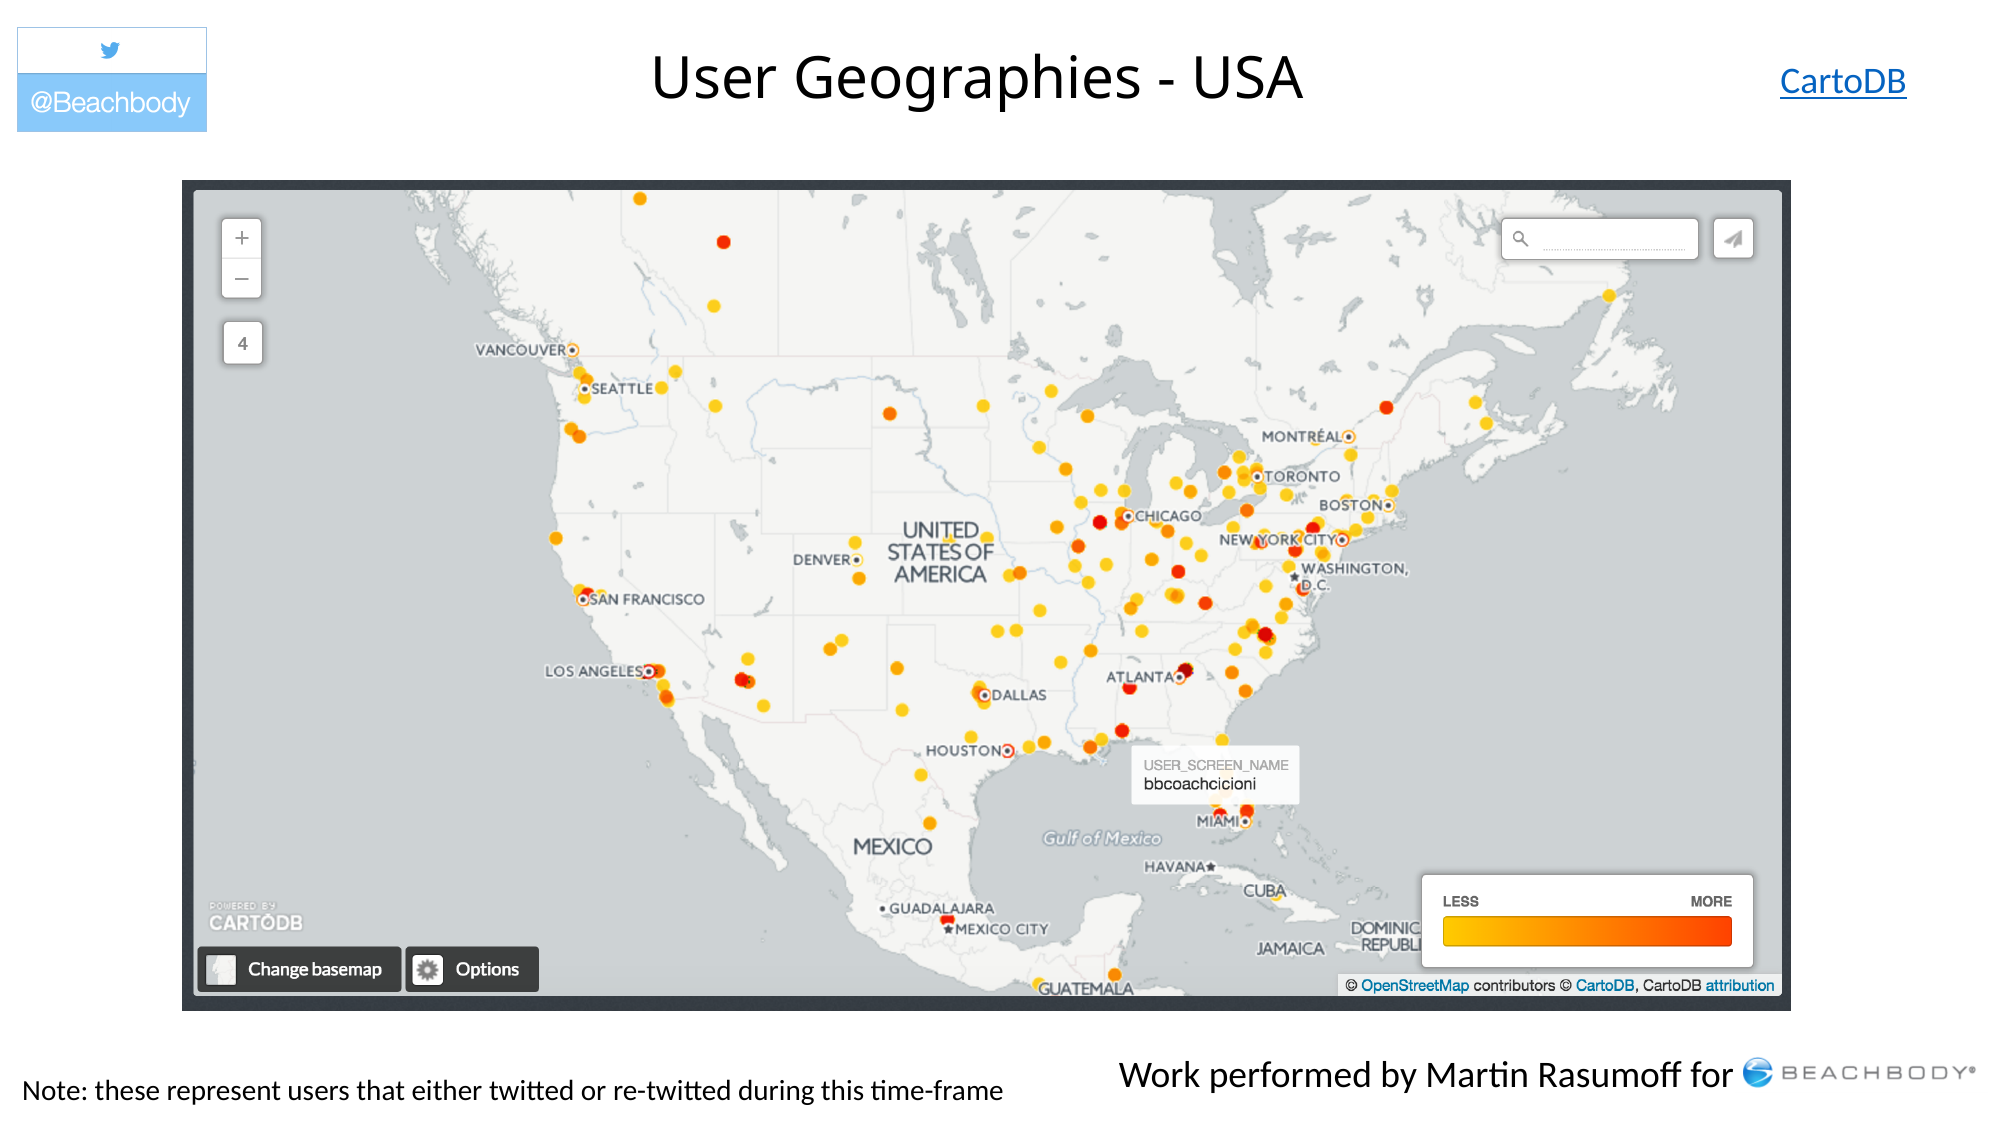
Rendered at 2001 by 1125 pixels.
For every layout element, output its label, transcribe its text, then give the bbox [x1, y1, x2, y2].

picture [1735, 1052, 1988, 1093]
title User Geographies - USA [206, 26, 1749, 132]
text_box Note: these represent users that either twitted or re-twitted during this time-frame [7, 1064, 1020, 1115]
picture [17, 27, 207, 132]
text_box CartoDB [1765, 49, 2000, 109]
picture [182, 180, 1791, 1011]
